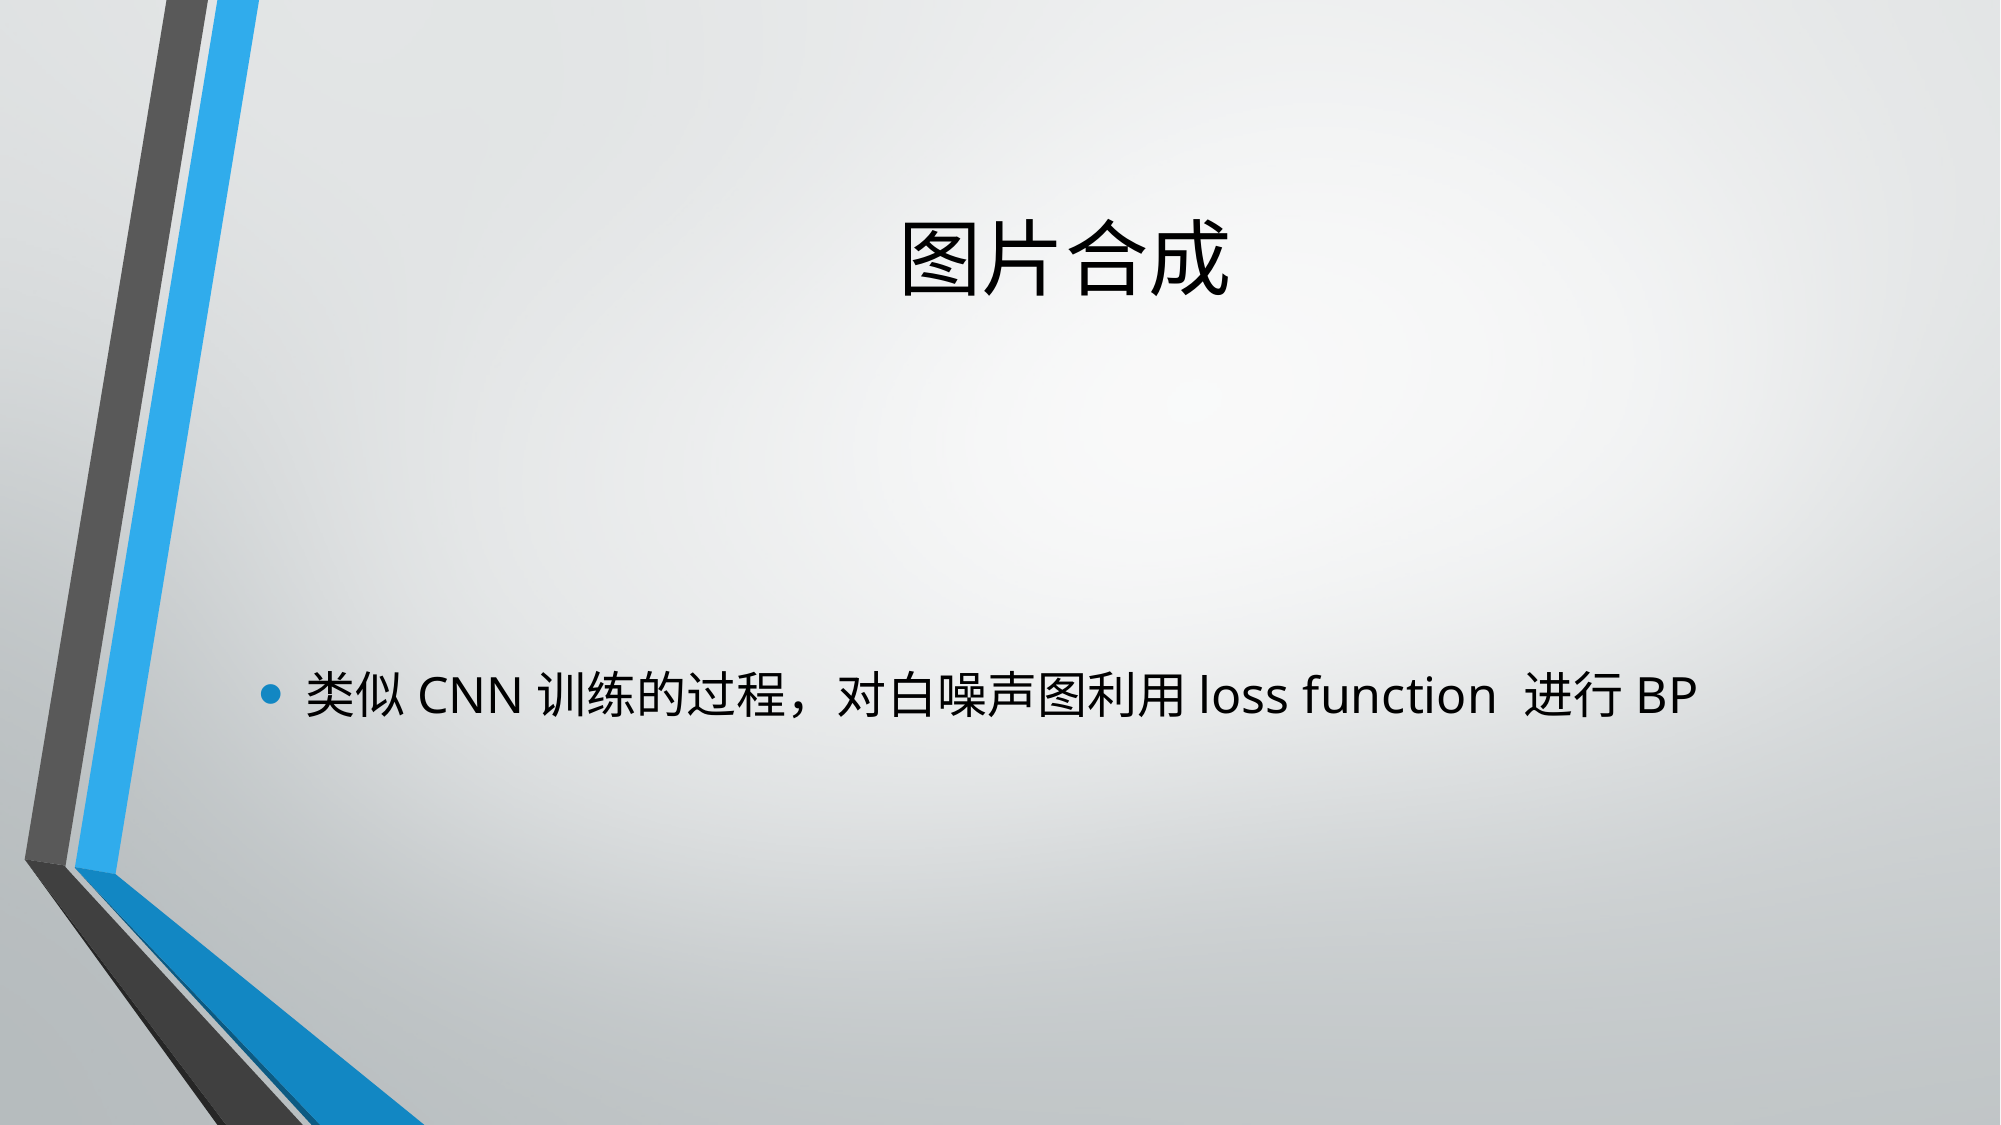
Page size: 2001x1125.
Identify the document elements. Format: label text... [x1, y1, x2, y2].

list 类似CNN训练的过程，对白噪声图利用loss function 进行BP [243, 437, 1887, 950]
title 图片合成 [243, 112, 1887, 400]
